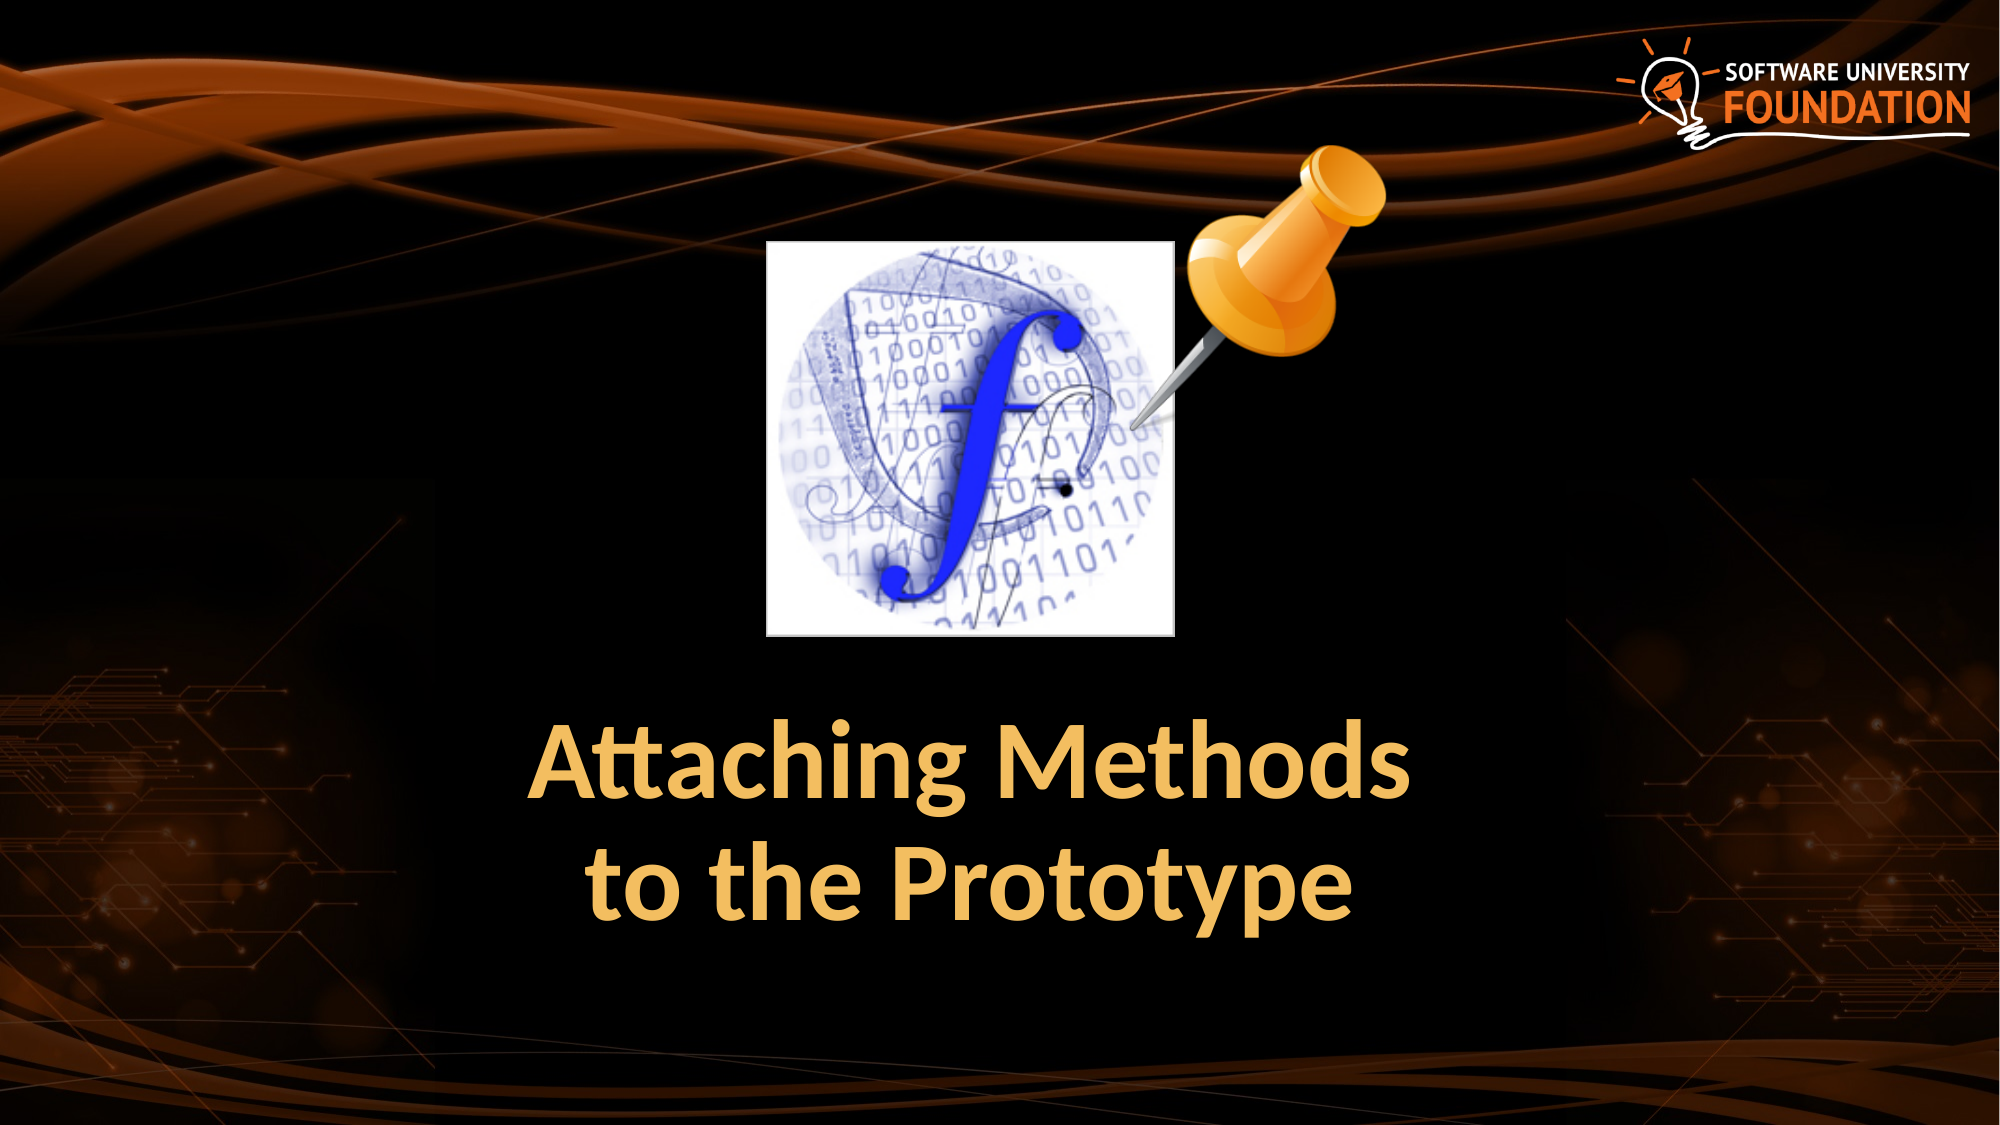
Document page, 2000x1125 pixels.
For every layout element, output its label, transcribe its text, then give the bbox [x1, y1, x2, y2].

picture [0, 0, 2000, 1125]
title Attaching Methods to the Prototype [53, 693, 1888, 951]
